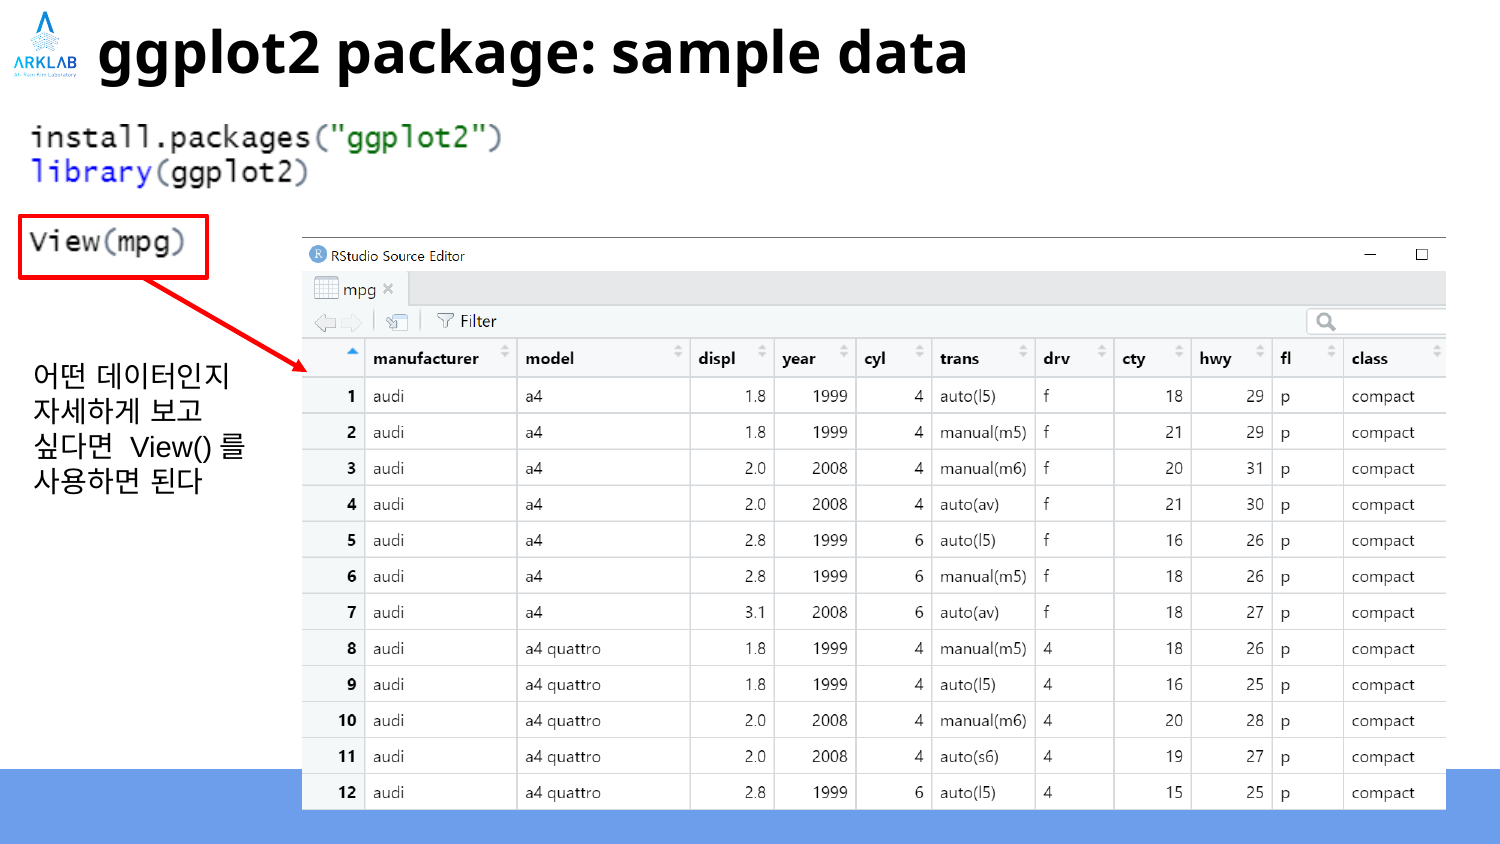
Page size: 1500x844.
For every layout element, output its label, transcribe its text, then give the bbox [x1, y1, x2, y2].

text_box 어떤 데이터인지 자세하게 보고 싶다면 View()를 사용하면 된다 [18, 342, 297, 513]
picture [26, 124, 1446, 810]
picture [0, 0, 82, 90]
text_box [142, 277, 308, 373]
title ggplot2 package: sample data [82, 0, 1500, 94]
text_box [20, 215, 142, 278]
